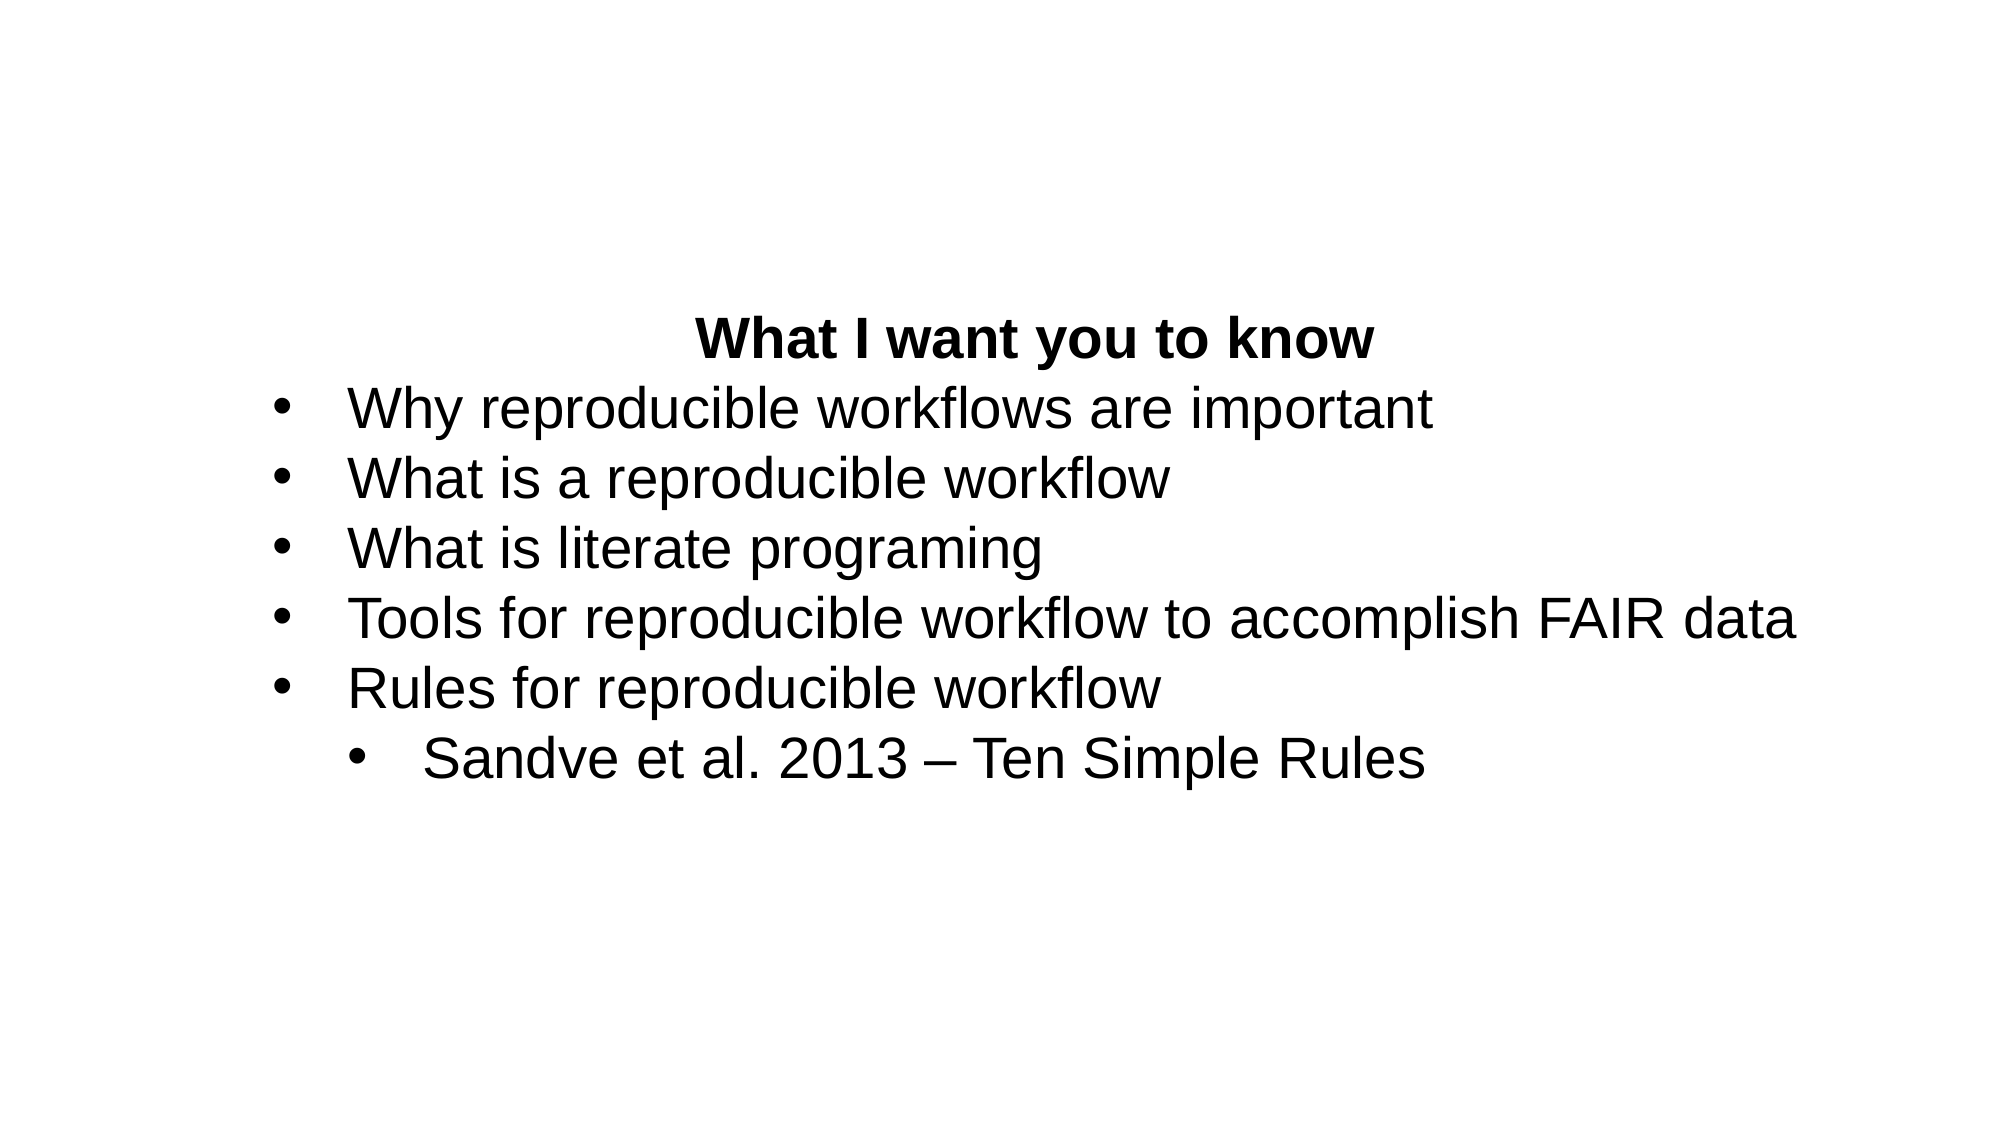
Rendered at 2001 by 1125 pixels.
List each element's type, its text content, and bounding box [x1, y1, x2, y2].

text_box What I want you to know Why reproducible workflows are important What is a reproducible workflow What is literate programing Tools for reproducible workflow to accomplish FAIR data Rules for reproducible workflow Sandve et al. 2013 – Ten Simple Rules [257, 293, 1814, 798]
